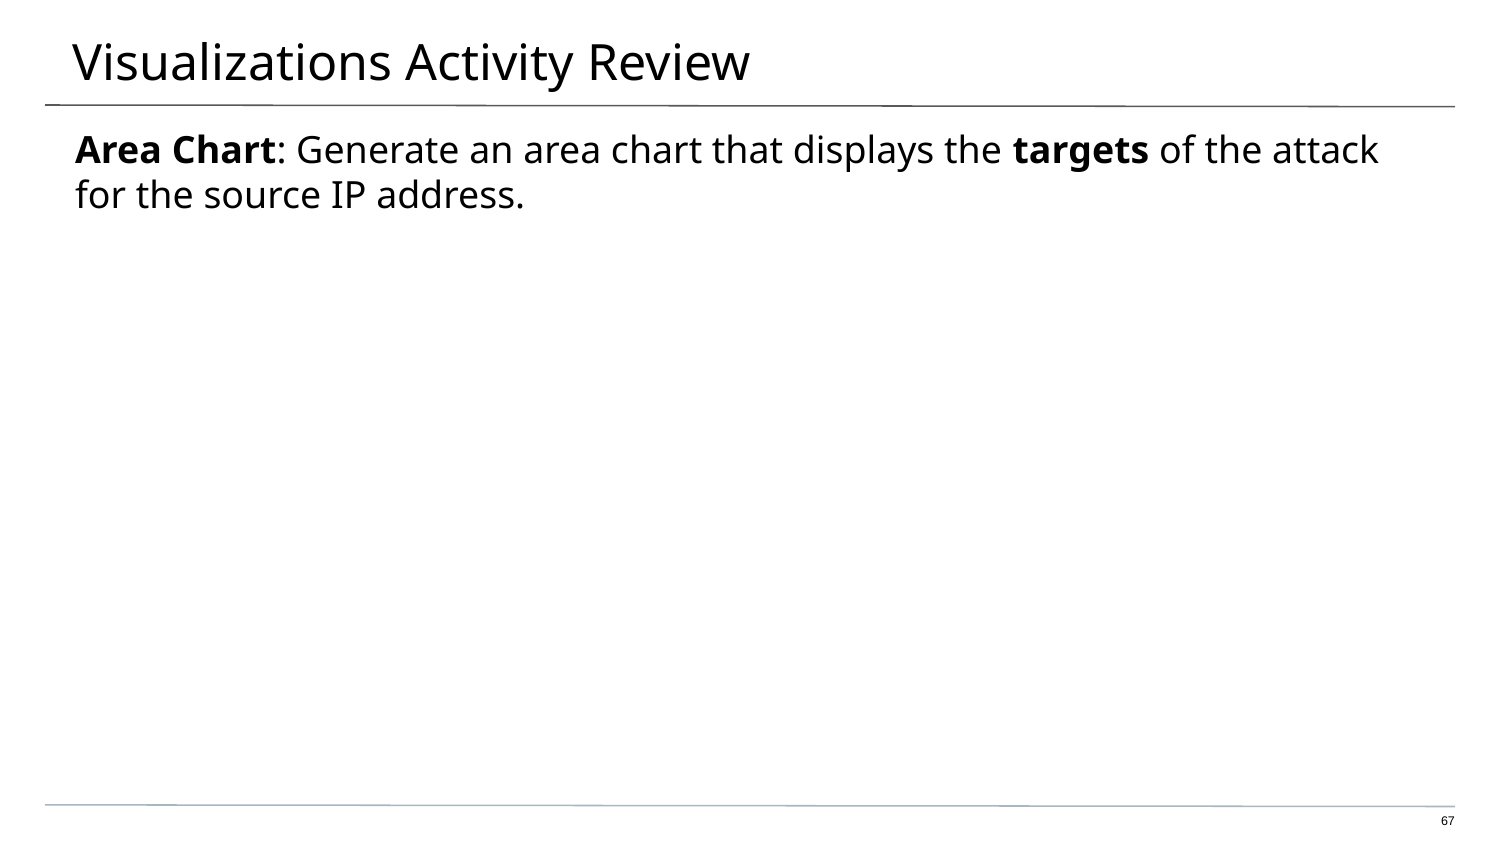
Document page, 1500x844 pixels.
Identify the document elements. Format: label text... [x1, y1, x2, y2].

slide_number 67 [1412, 813, 1455, 831]
subtitle Area Chart: Generate an area chart that displays the targets of the attack for the source IP address. [0, 110, 1500, 171]
title Visualizations Activity Review [0, 0, 1500, 88]
